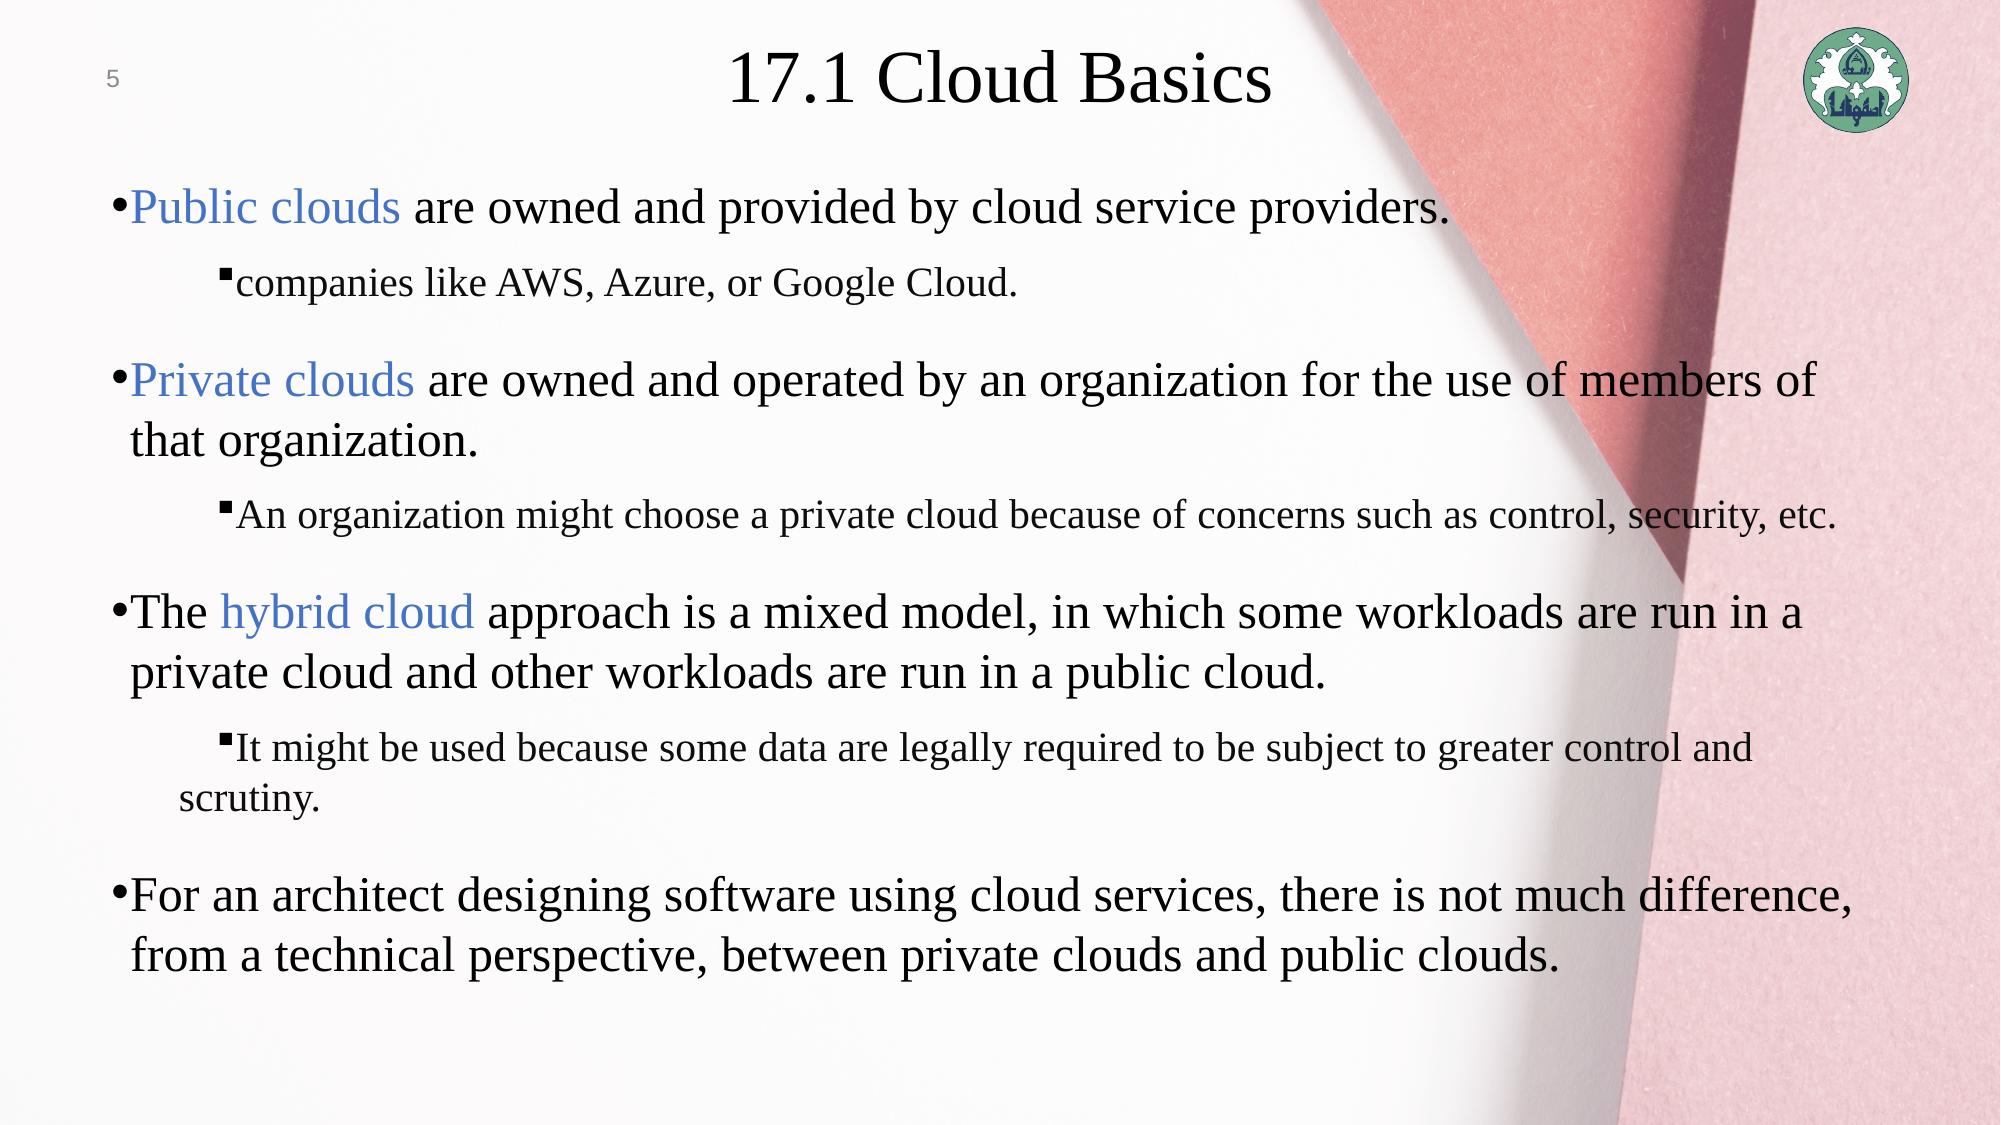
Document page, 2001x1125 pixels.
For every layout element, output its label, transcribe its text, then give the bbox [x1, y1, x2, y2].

slide_number 5 [91, 25, 202, 131]
title 17.1 Cloud Basics [202, 25, 1857, 131]
list Public clouds are owned and provided by cloud service providers. companies like AWS, Azure, or Google Cloud. Private clouds are owned and operated by an organization for the use of members of that organization. An organization might choose a private cloud because of concerns such as control, security, etc. The hybrid cloud approach is a mixed model, in which some workloads are run in a private cloud and other workloads are run in a public cloud. It might be used because some data are legally required to be subject to greater control and scrutiny. For an architect designing software using cloud services, there is not much difference, from a technical perspective, between private clouds and public clouds. [96, 166, 1911, 1098]
picture [1803, 27, 1909, 133]
